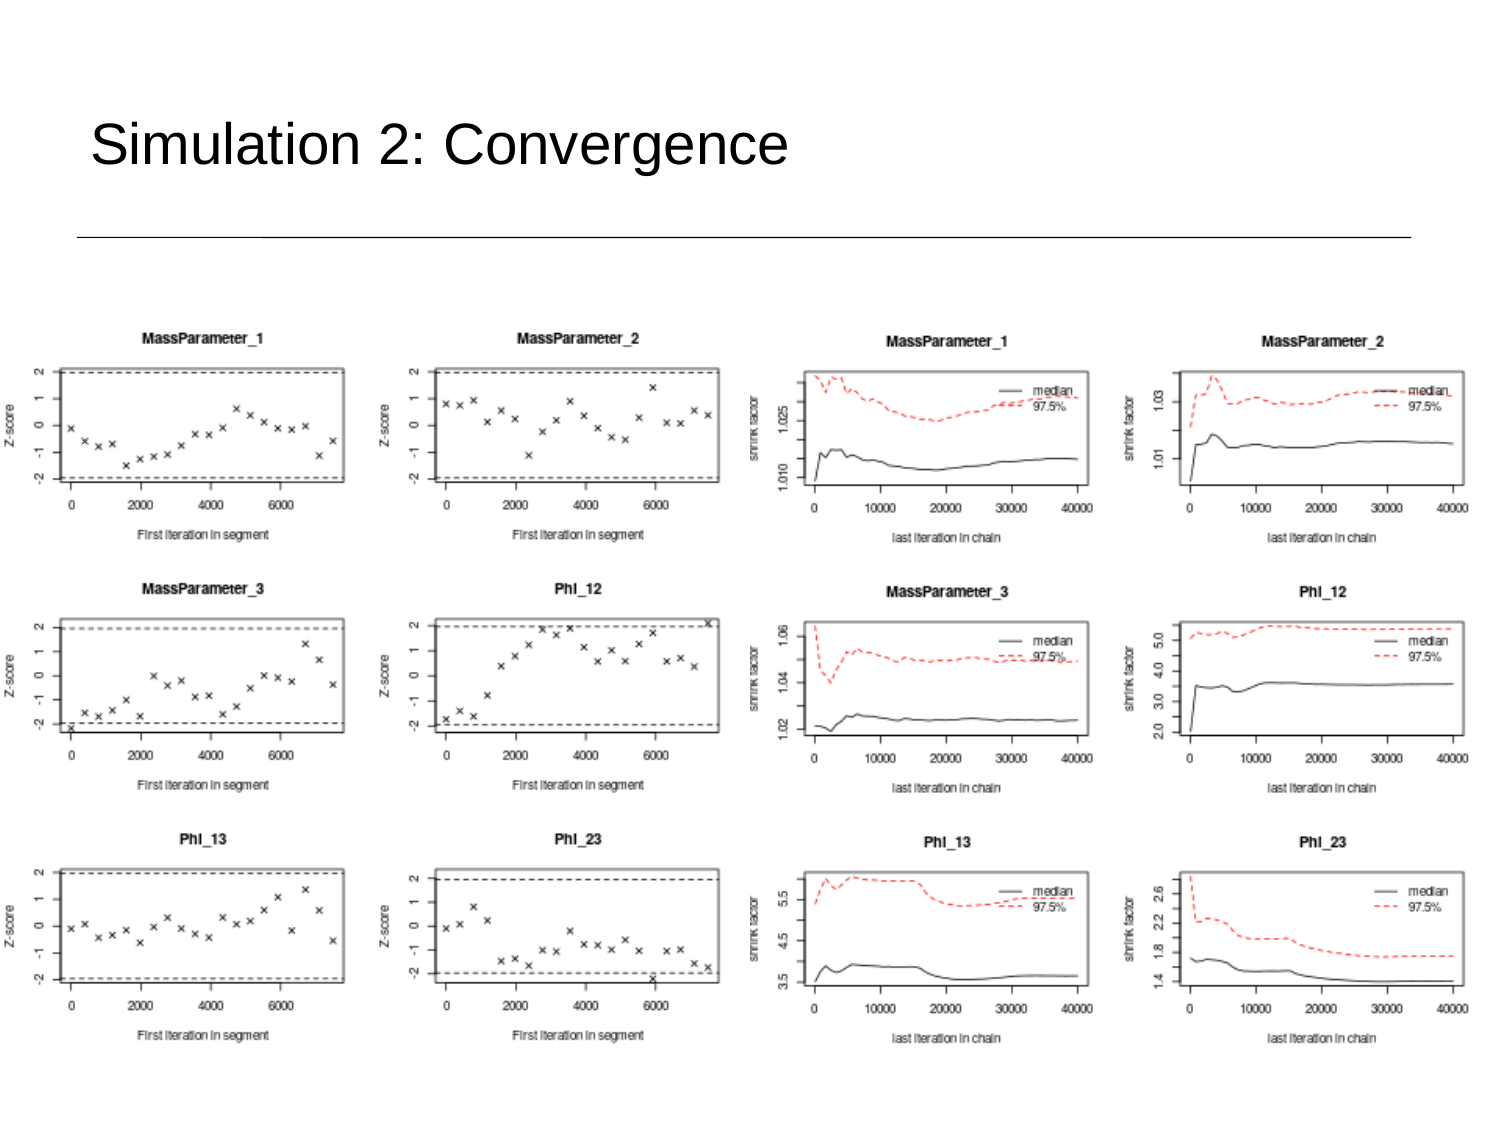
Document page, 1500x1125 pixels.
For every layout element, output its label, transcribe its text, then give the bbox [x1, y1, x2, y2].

title Simulation 2: Convergence [74, 74, 1413, 209]
picture [0, 308, 751, 1059]
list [753, 310, 1495, 1062]
